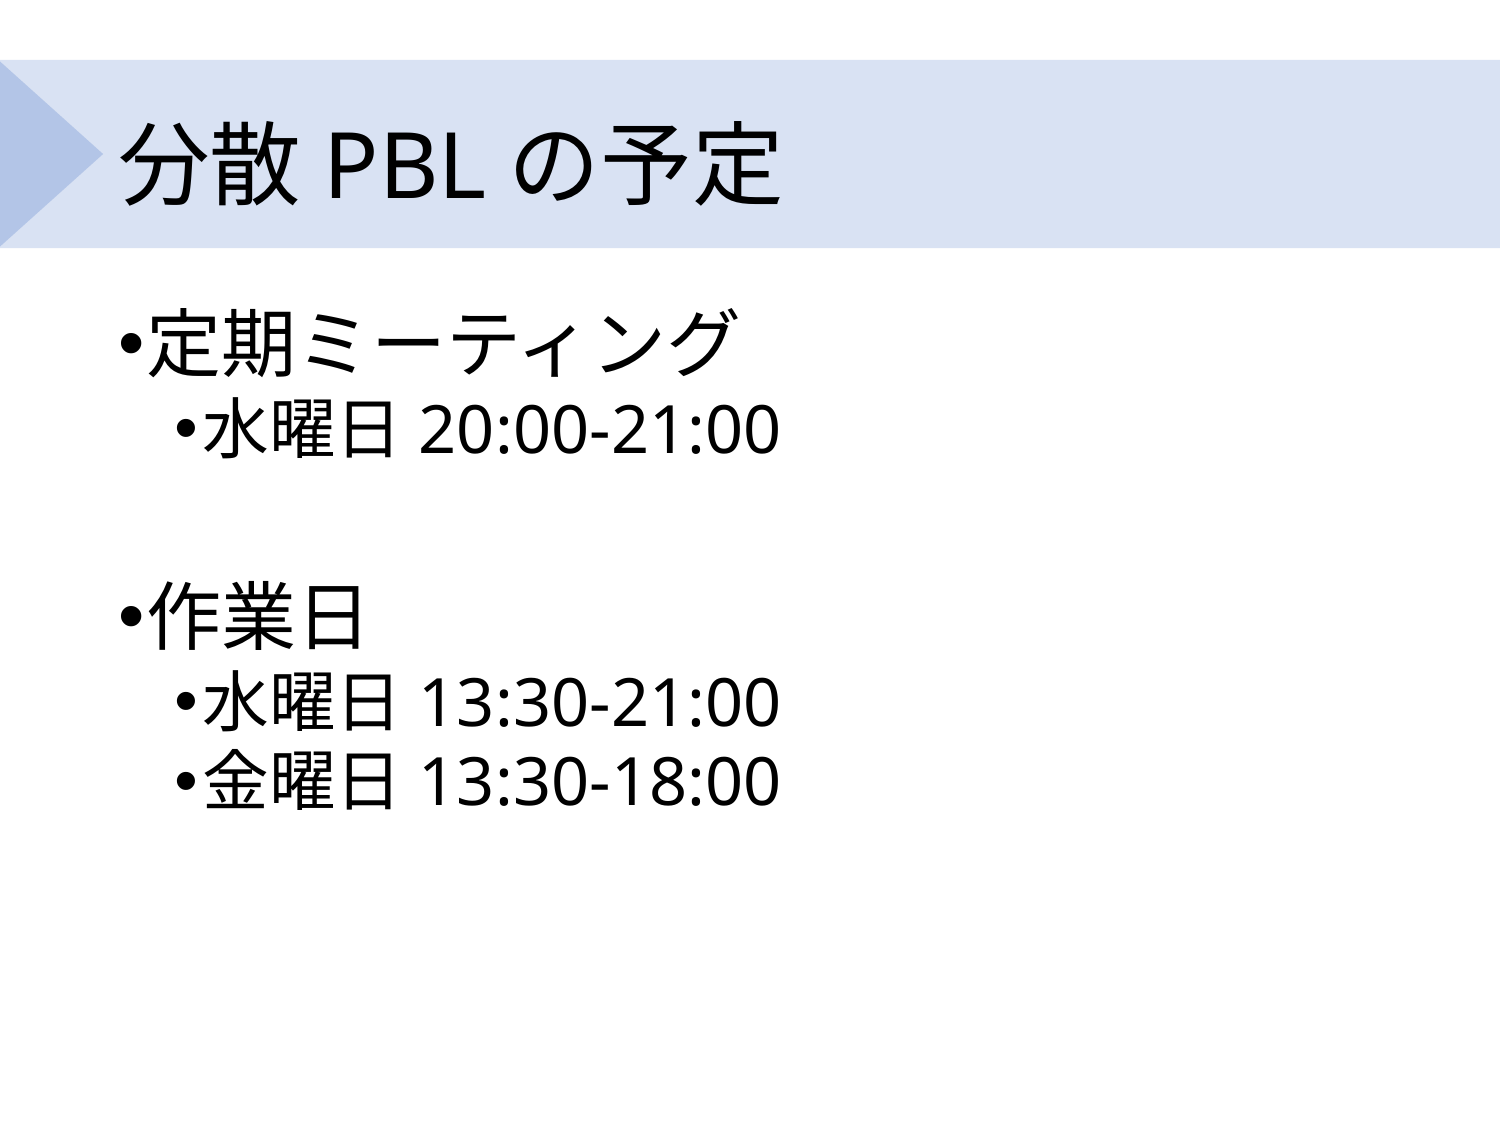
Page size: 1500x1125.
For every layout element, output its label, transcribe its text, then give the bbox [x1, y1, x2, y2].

title 分散PBLの予定 [103, 59, 1397, 279]
list 定期ミーティング 水曜日20:00-21:00 作業日 水曜日13:30-21:00 金曜日13:30-18:00 [103, 299, 1397, 1014]
